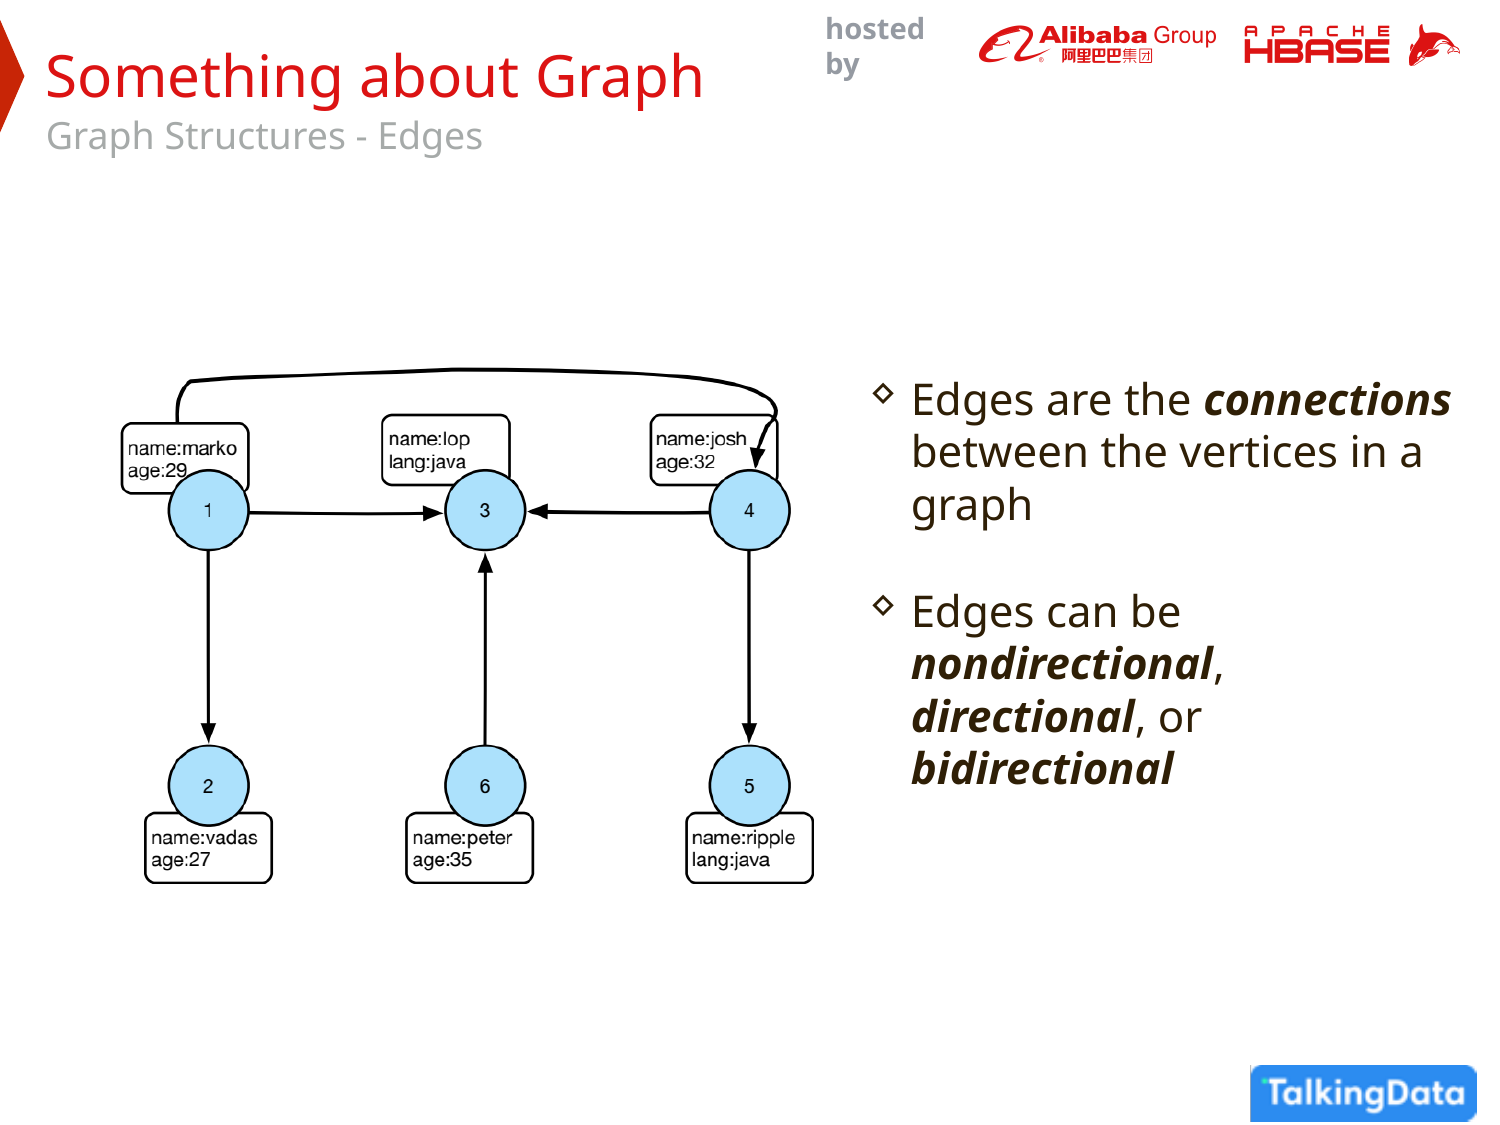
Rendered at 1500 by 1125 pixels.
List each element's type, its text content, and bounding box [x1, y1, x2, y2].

picture [1249, 1065, 1477, 1122]
picture [979, 24, 1460, 66]
picture [118, 363, 815, 884]
list Edges are the connections between the vertices in a graph Edges can be nondirectional, directional, or bidirectional [859, 362, 1471, 1043]
list Something about Graph [36, 24, 930, 103]
list Graph Structures - Edges [36, 103, 966, 179]
